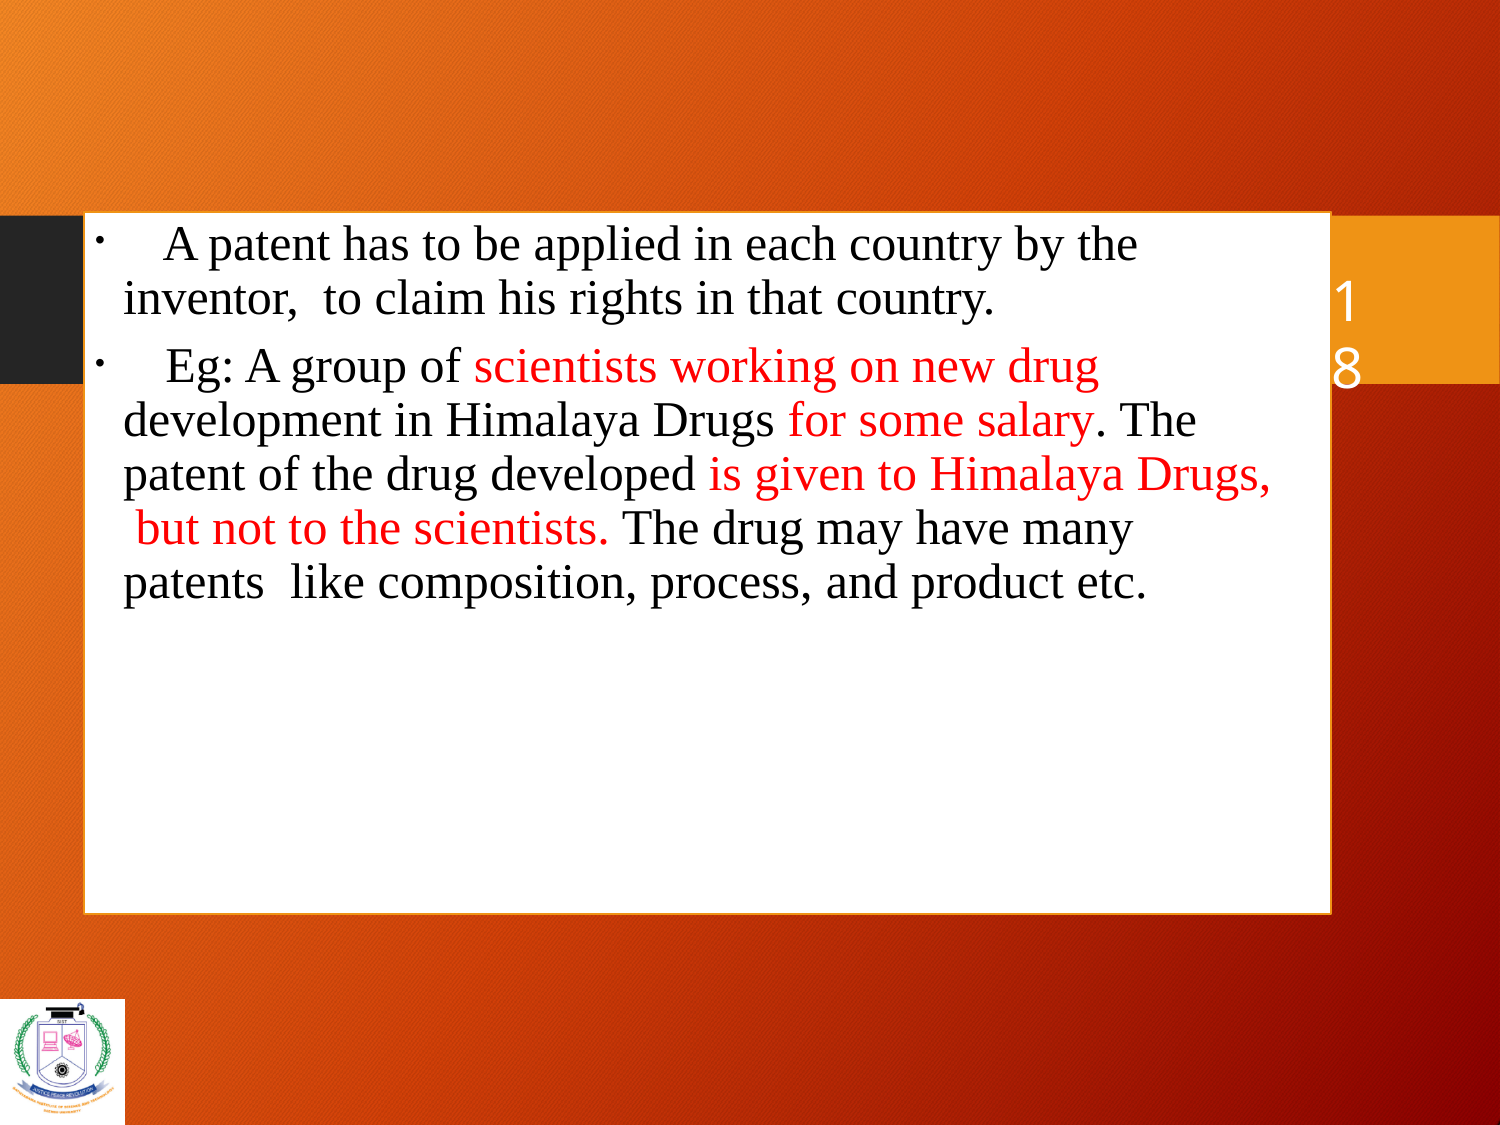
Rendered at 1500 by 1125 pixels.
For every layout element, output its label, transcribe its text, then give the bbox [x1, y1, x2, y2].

text_box [83, 211, 1332, 914]
text_box [1332, 215, 1500, 384]
picture [0, 384, 1500, 1125]
picture [0, 0, 1500, 215]
text_box A patent has to be applied in each country by the inventor, to claim his rights in that country. Eg: A group of scientists working on new drug development in Himalaya Drugs for some salary. The patent of the drug developed is given to Himalaya Drugs, but not to the scientists. The drug may have many patents like composition, process, and product etc. [93, 208, 1300, 610]
text_box 18 [1329, 263, 1392, 400]
text_box [0, 215, 83, 384]
